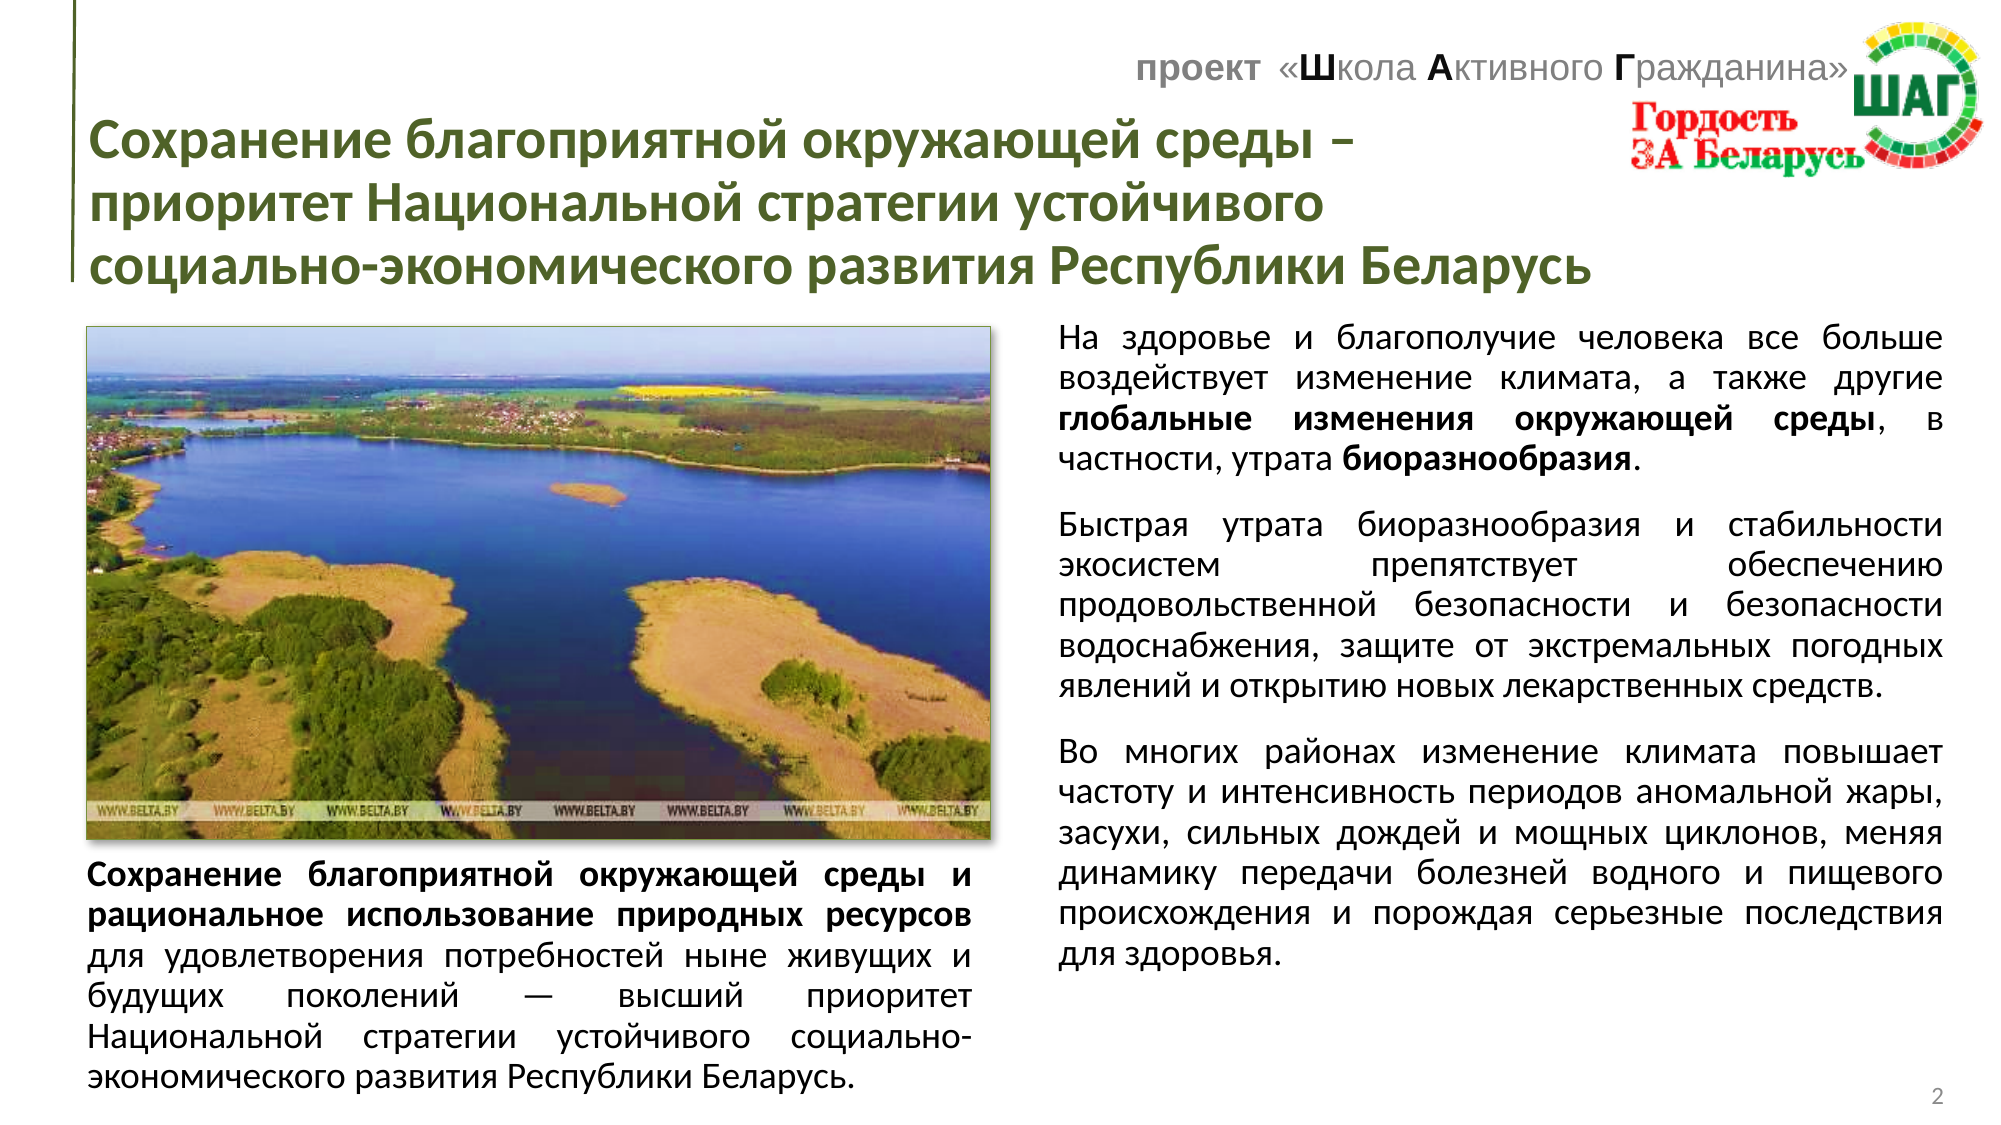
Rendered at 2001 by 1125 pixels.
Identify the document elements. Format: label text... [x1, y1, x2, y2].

text_box На здоровье и благополучие человека все больше воздействует изменение климата, а также другие глобальные изменения окружающей среды, в частности, утрата биоразнообразия. Быстрая утрата биоразнообразия и стабильности экосистем препятствует обеспечению продовольственной безопасности и безопасности водоснабжения, защите от экстремальных погодных явлений и открытию новых лекарственных средств. Во многих районах изменение климата повышает частоту и интенсивность периодов аномальной жары, засухи, сильных дождей и мощных циклонов, меняя динамику передачи болезней водного и пищевого происхождения и порождая серьезные последствия для здоровья. [1043, 309, 1959, 981]
picture [86, 326, 991, 840]
text_box Сохранение благоприятной окружающей среды и рациональное использование природных ресурсов для удовлетворения потребностей ныне живущих и будущих поколений — высший приоритет Национальной стратегии устойчивого социально-экономического развития Республики Беларусь. [72, 846, 988, 1105]
slide_number 2 [1606, 1069, 1960, 1119]
picture [1628, 21, 1985, 179]
text_box Сохранение благоприятной окружающей среды – приоритет Национальной стратегии устойчивого социально-экономического развития Республики Беларусь [75, 123, 1641, 283]
